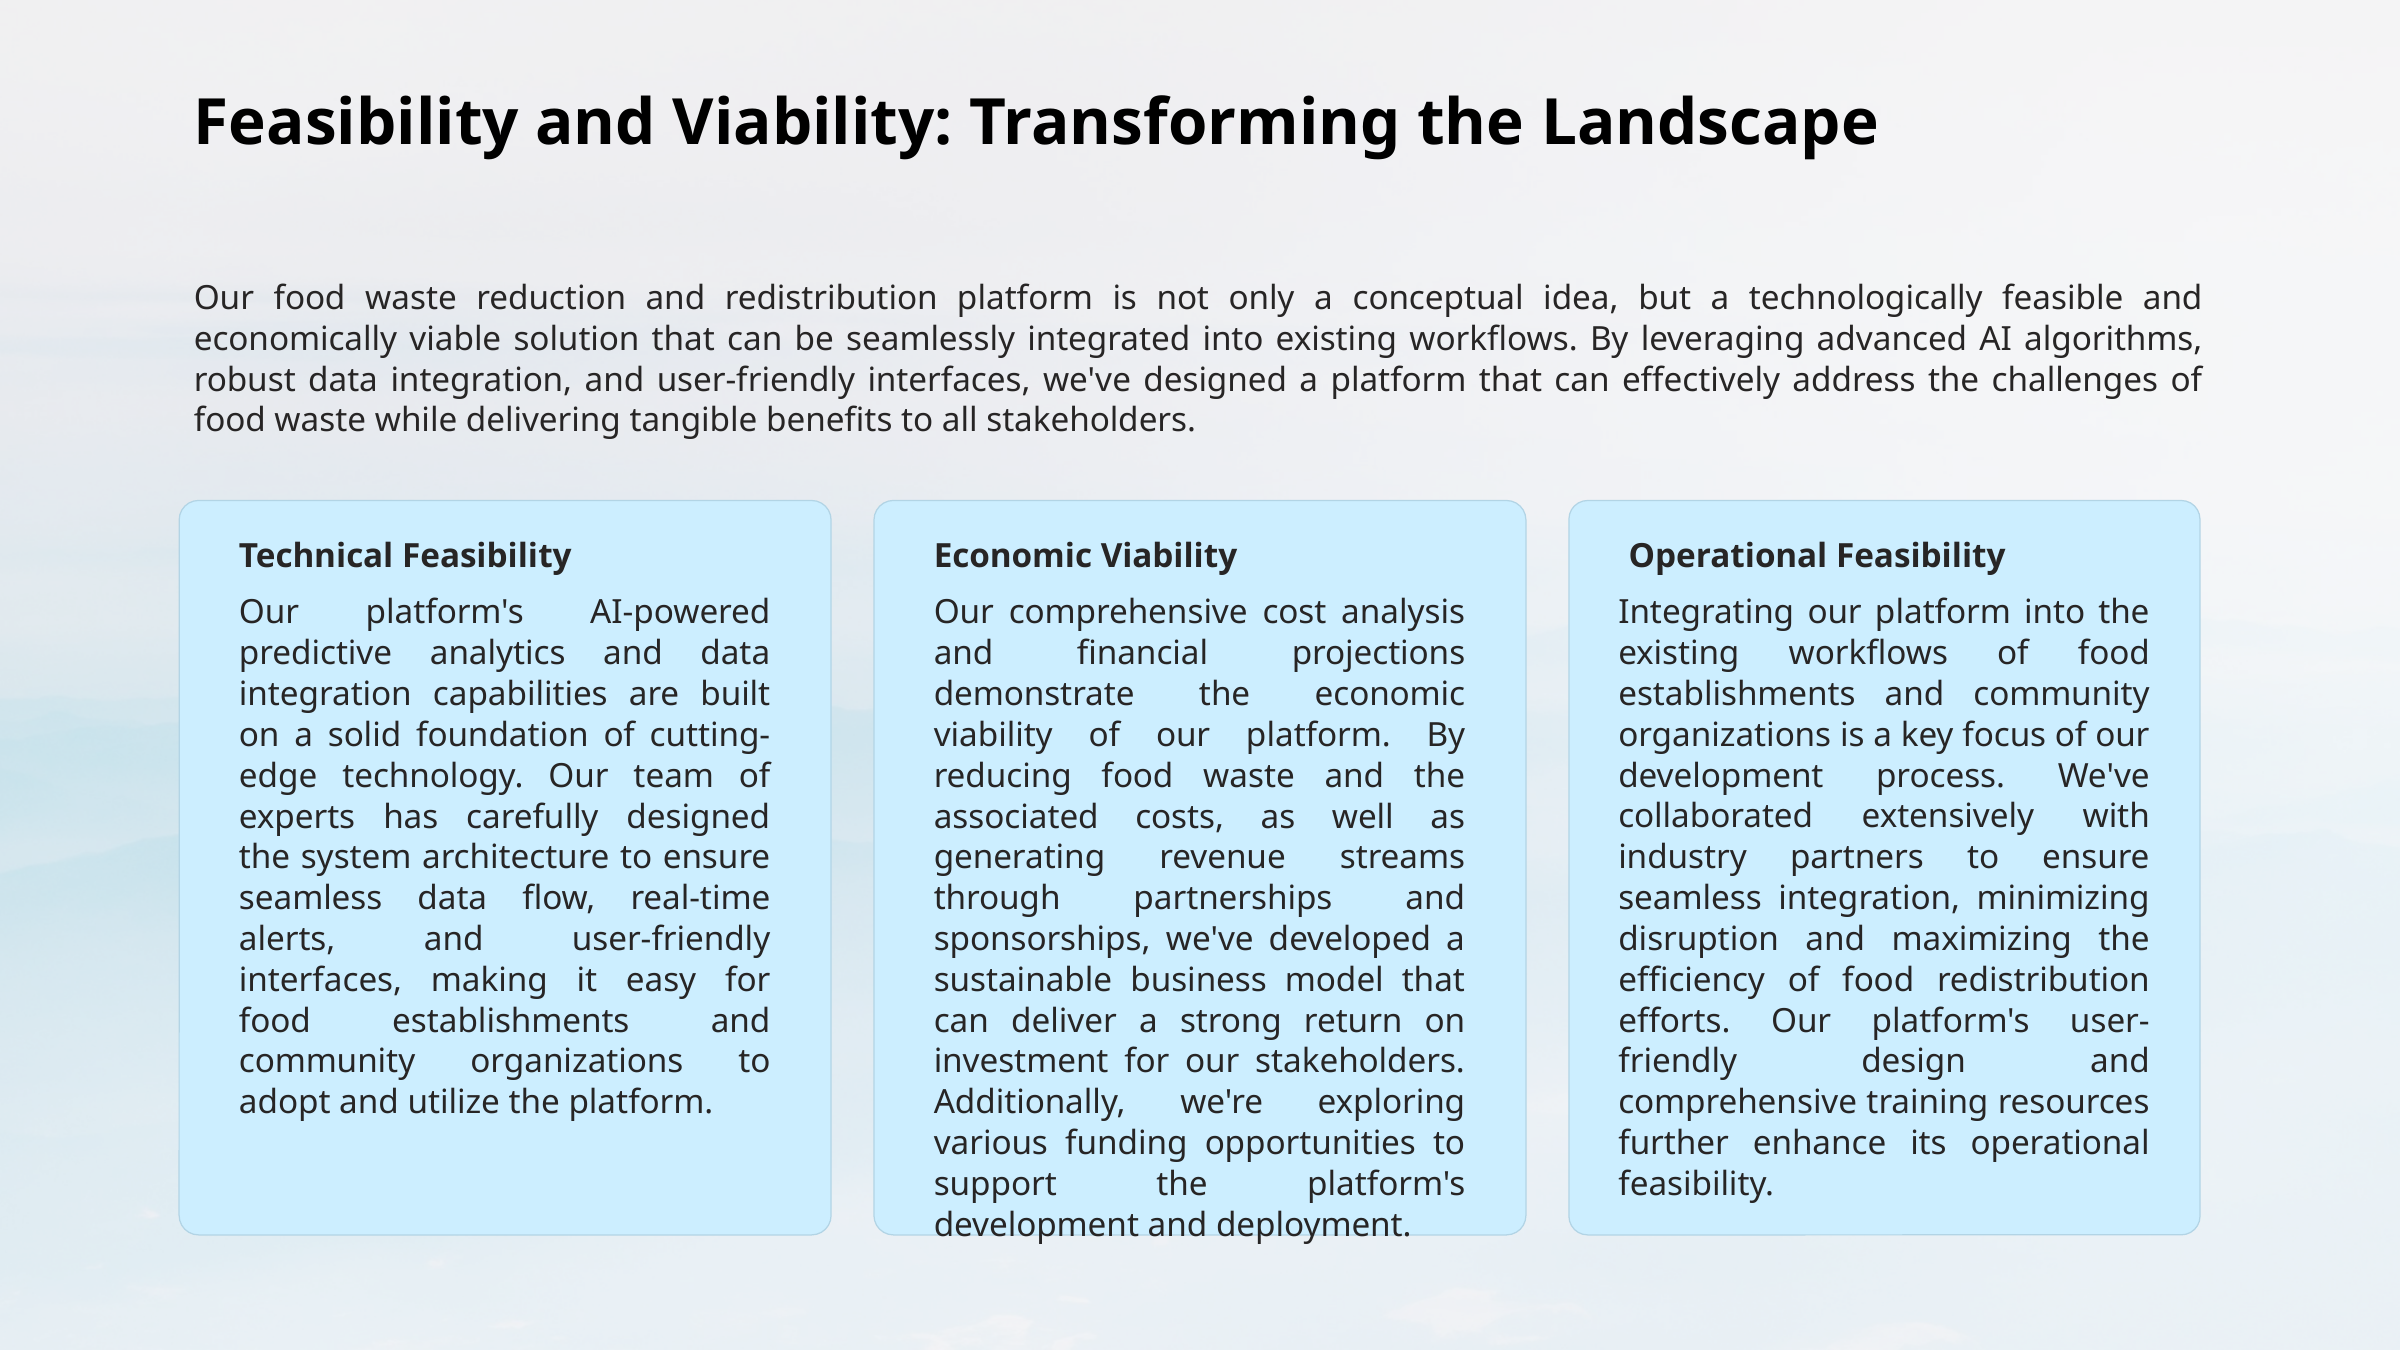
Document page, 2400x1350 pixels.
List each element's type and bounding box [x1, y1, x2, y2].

text_box [179, 70, 2221, 1350]
picture [0, 0, 2400, 1350]
